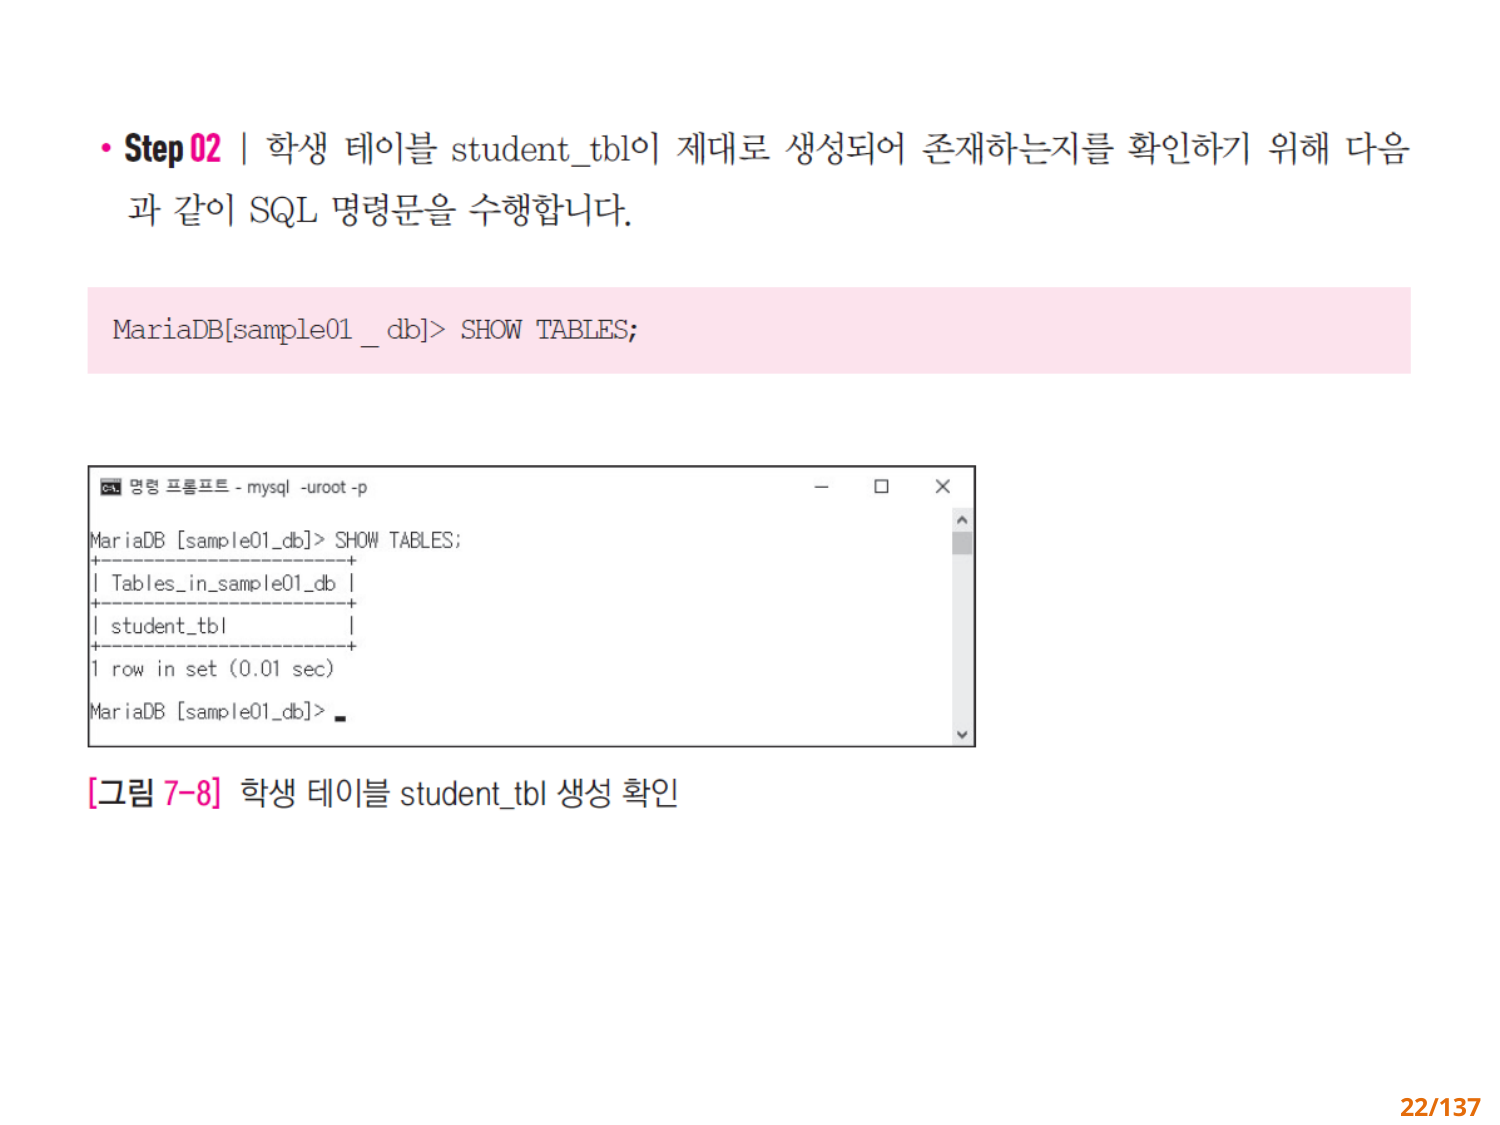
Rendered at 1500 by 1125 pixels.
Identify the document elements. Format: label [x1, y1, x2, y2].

picture [68, 113, 1431, 824]
